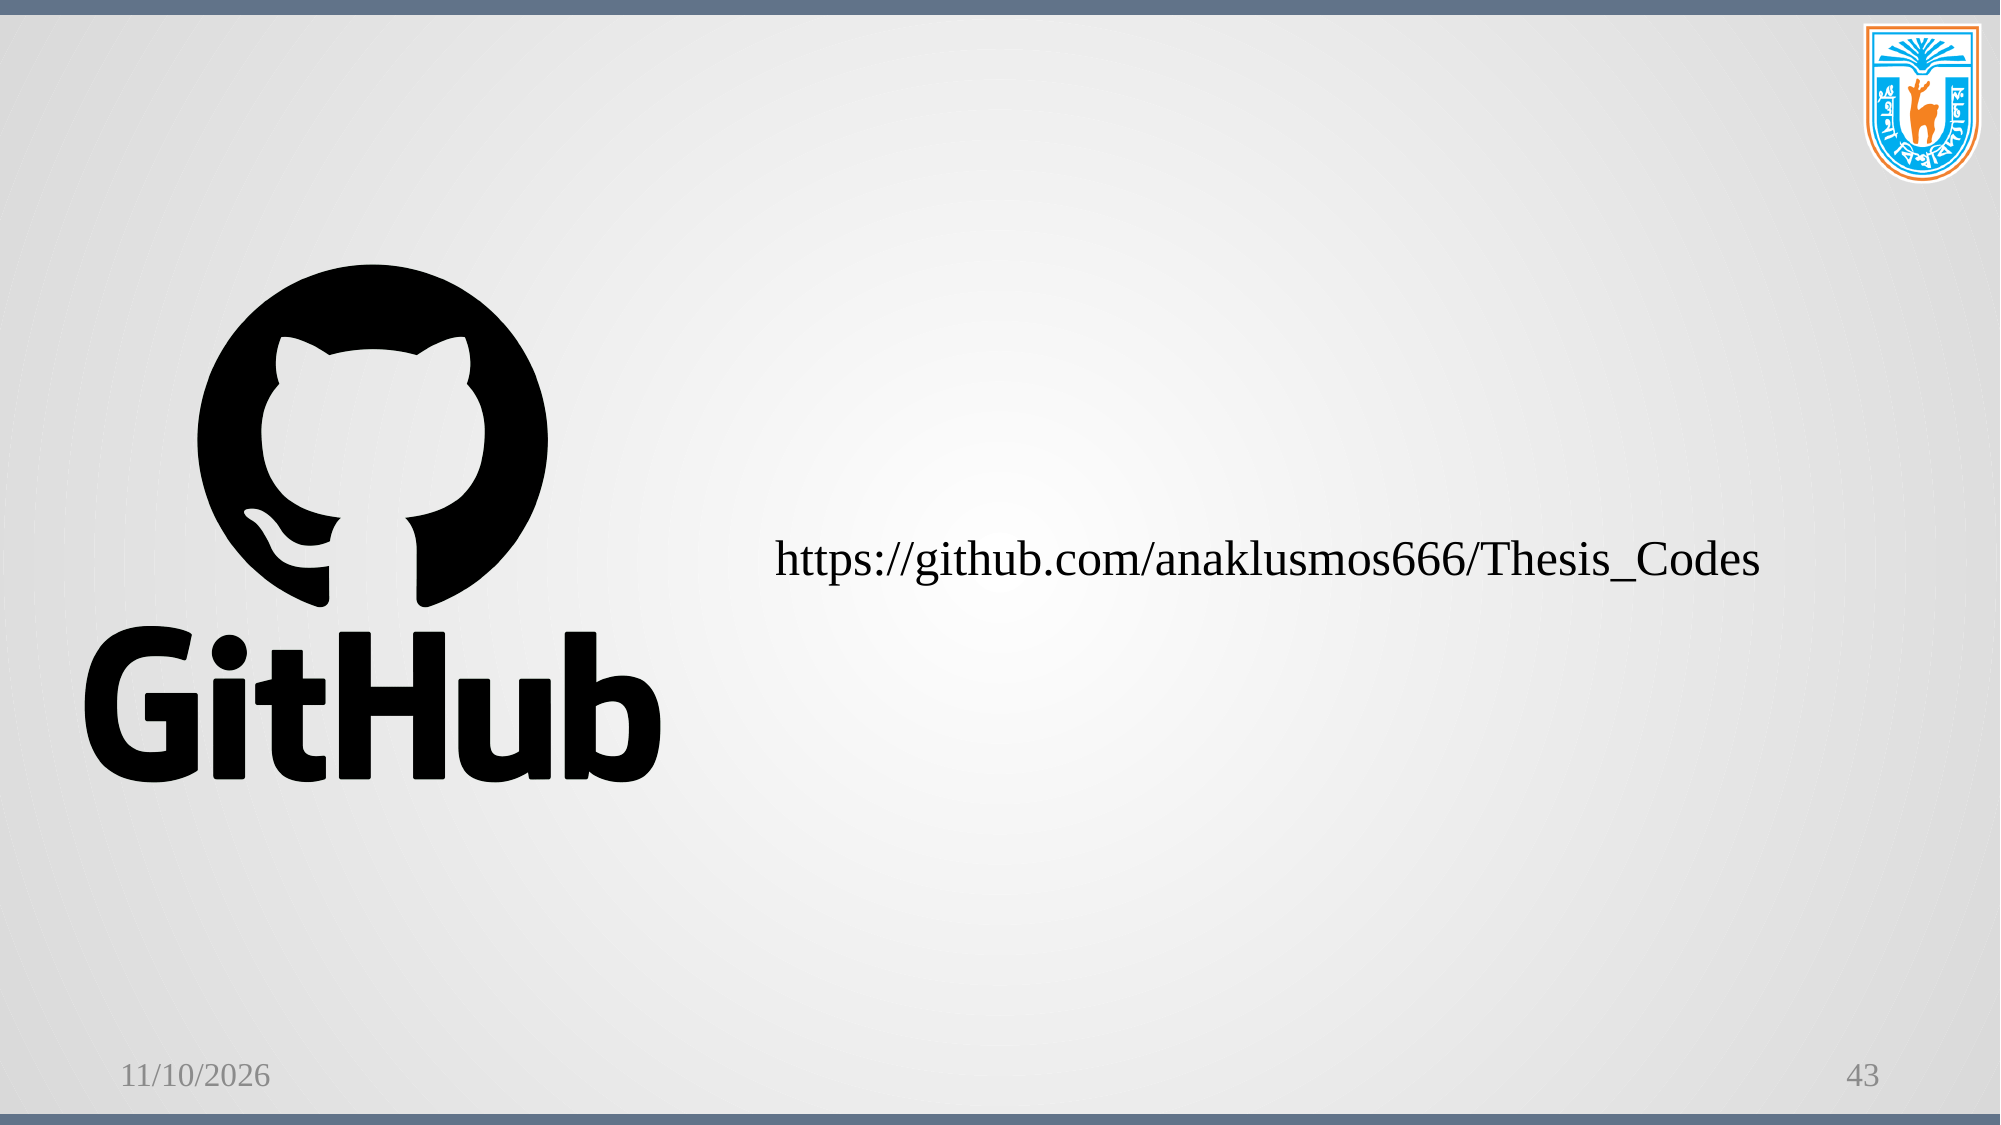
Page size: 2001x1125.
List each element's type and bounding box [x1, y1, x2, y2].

picture [0, 256, 846, 790]
text_box [0, 22, 2000, 1125]
